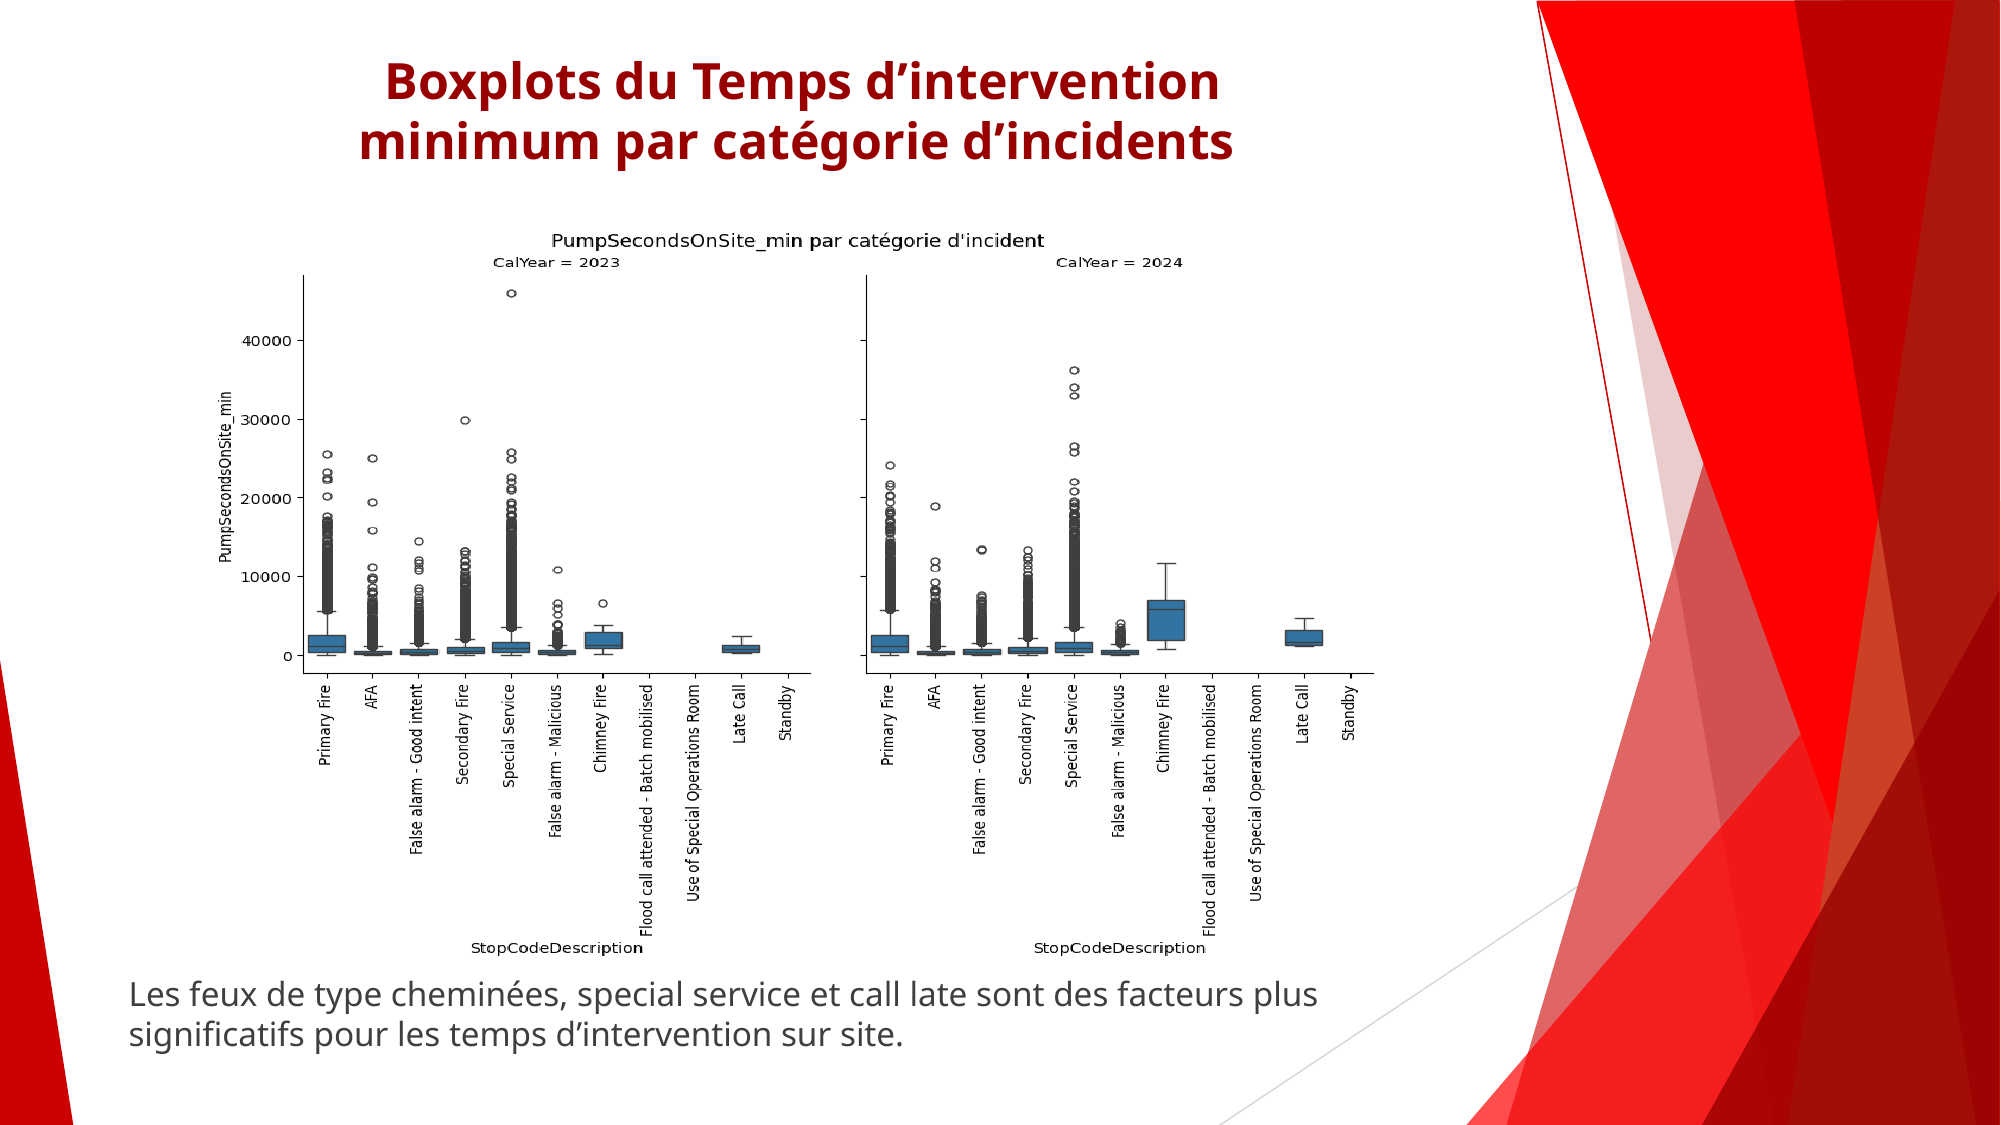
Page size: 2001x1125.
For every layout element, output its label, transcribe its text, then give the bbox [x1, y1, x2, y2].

picture [205, 222, 1402, 964]
title Boxplots du Temps d’intervention minimum par catégorie d’incidents [98, 41, 1509, 259]
text_box Les feux de type cheminées, special service et call late sont des facteurs plus significatifs pour les temps d’intervention sur site. [113, 958, 1504, 1062]
